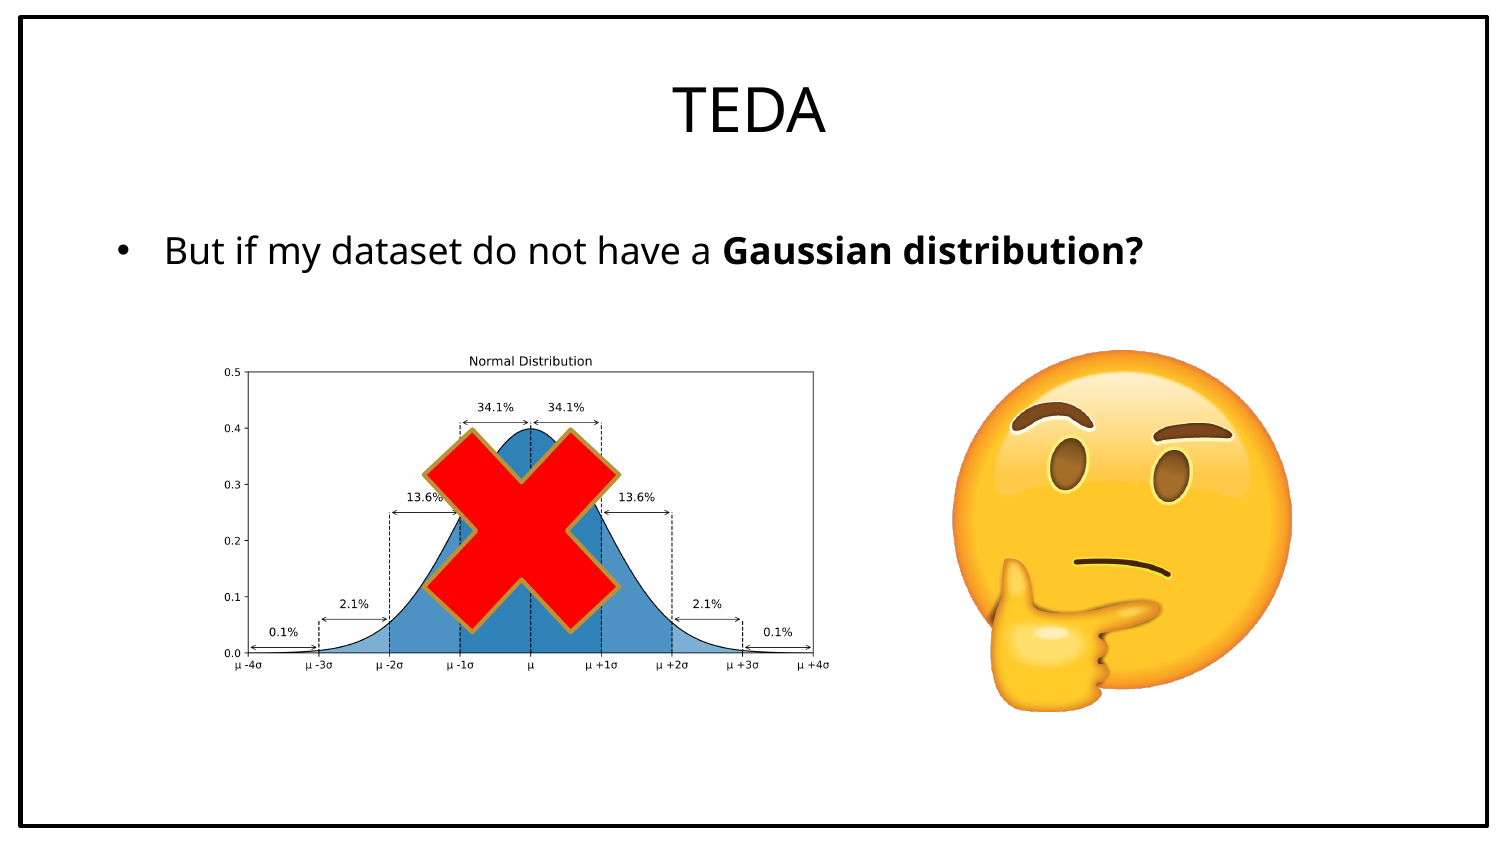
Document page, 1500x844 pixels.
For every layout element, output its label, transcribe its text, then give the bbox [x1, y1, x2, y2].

title TEDA [75, 67, 1425, 147]
text_box But if my dataset do not have a Gaussian distribution? [101, 181, 1395, 422]
picture [156, 327, 887, 693]
picture [940, 349, 1304, 712]
